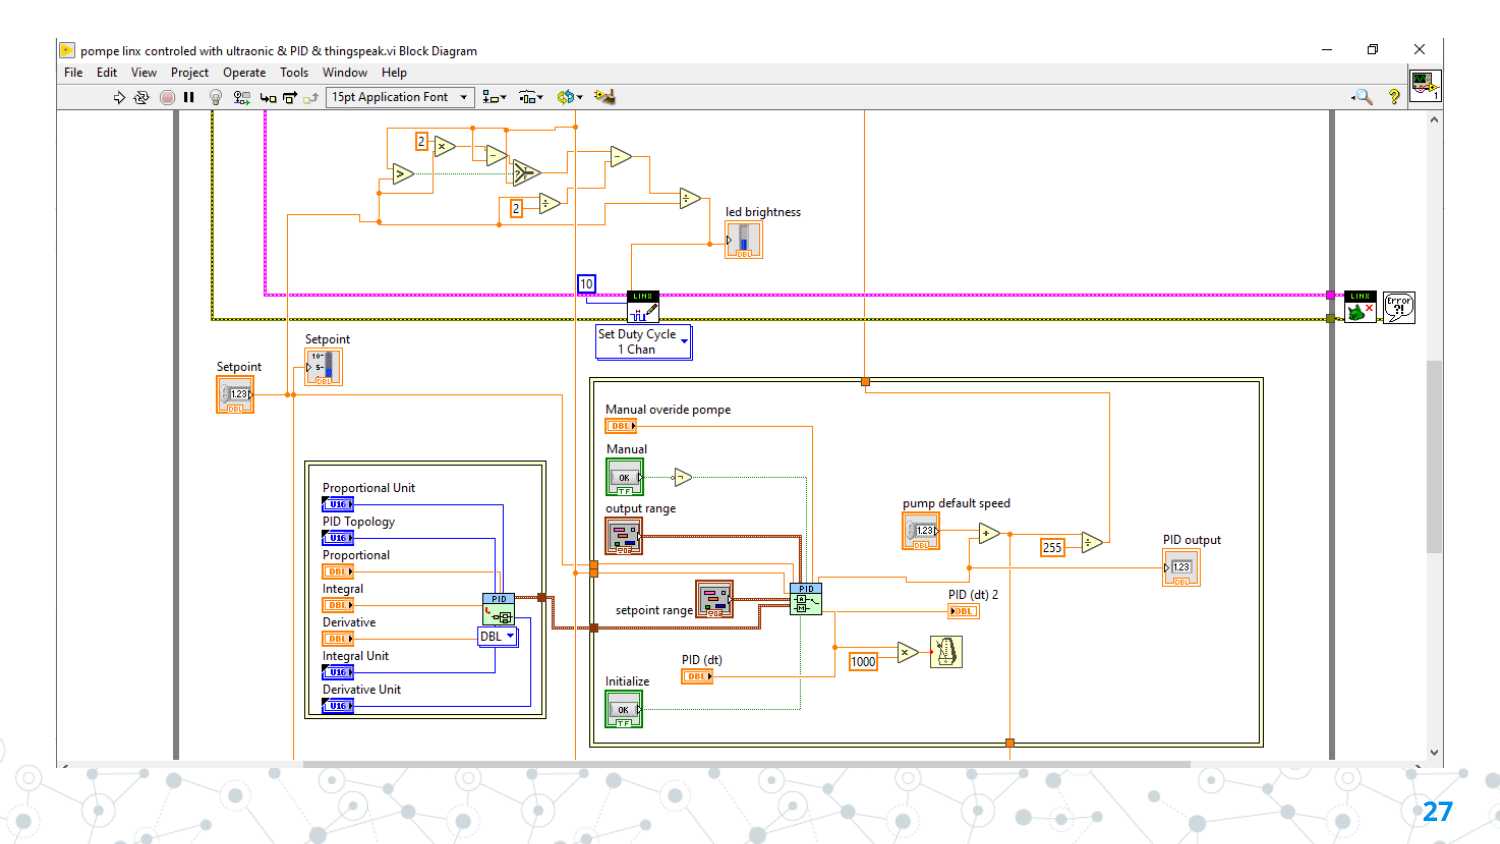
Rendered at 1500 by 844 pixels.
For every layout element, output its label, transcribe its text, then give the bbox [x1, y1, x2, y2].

picture [0, 0, 1500, 844]
slide_number 27 [1378, 779, 1469, 844]
